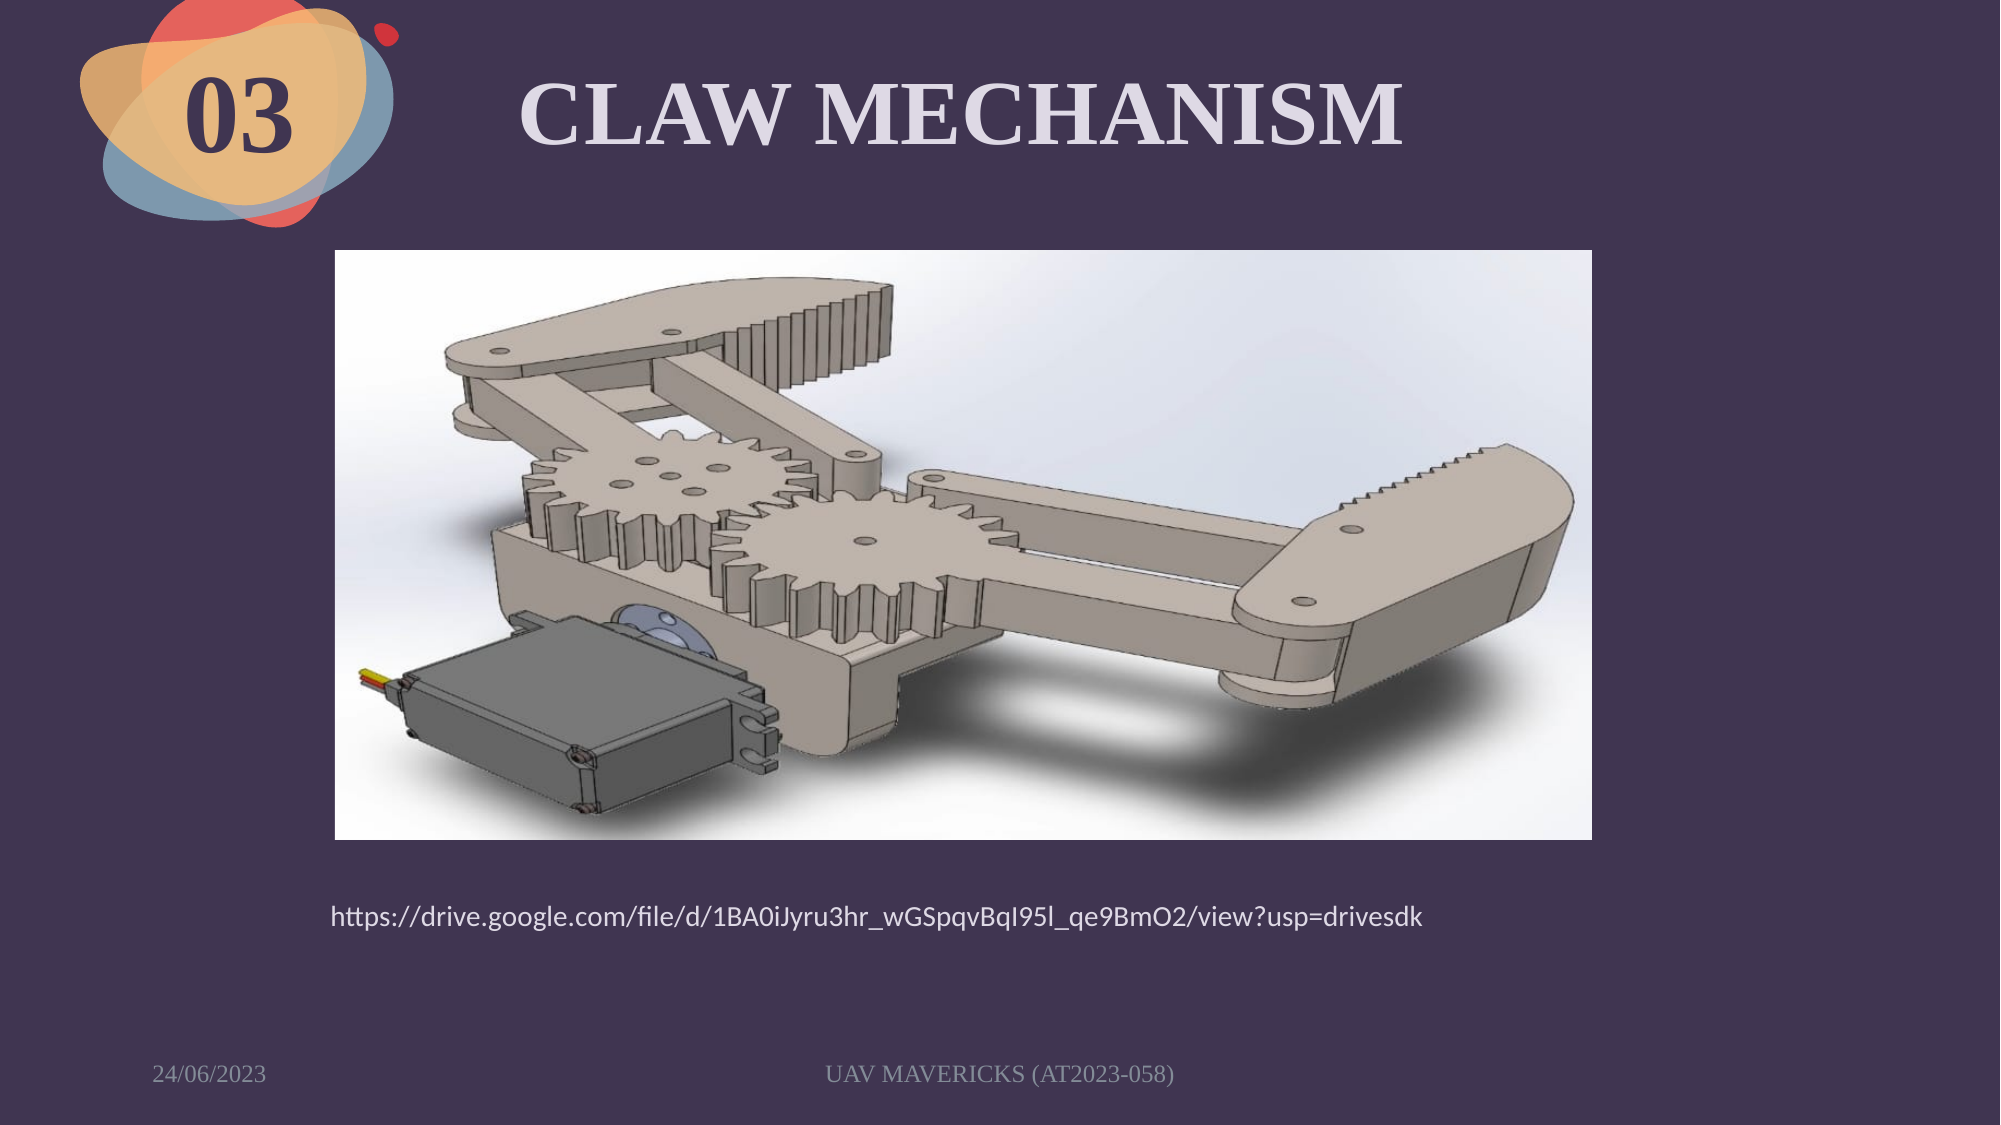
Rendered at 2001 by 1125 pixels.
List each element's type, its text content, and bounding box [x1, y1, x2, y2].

picture [334, 250, 1593, 841]
text_box https://drive.google.com/file/d/1BA0iJyru3hr_wGSpqvBqI95l_qe9BmO2/view?usp=drivesdk [315, 882, 1612, 948]
list 03 [144, 23, 335, 209]
footer UAV MAVERICKS (AT2023-058) [662, 1042, 1338, 1103]
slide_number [137, 1042, 588, 1103]
title CLAW MECHANISM [479, 22, 1863, 209]
